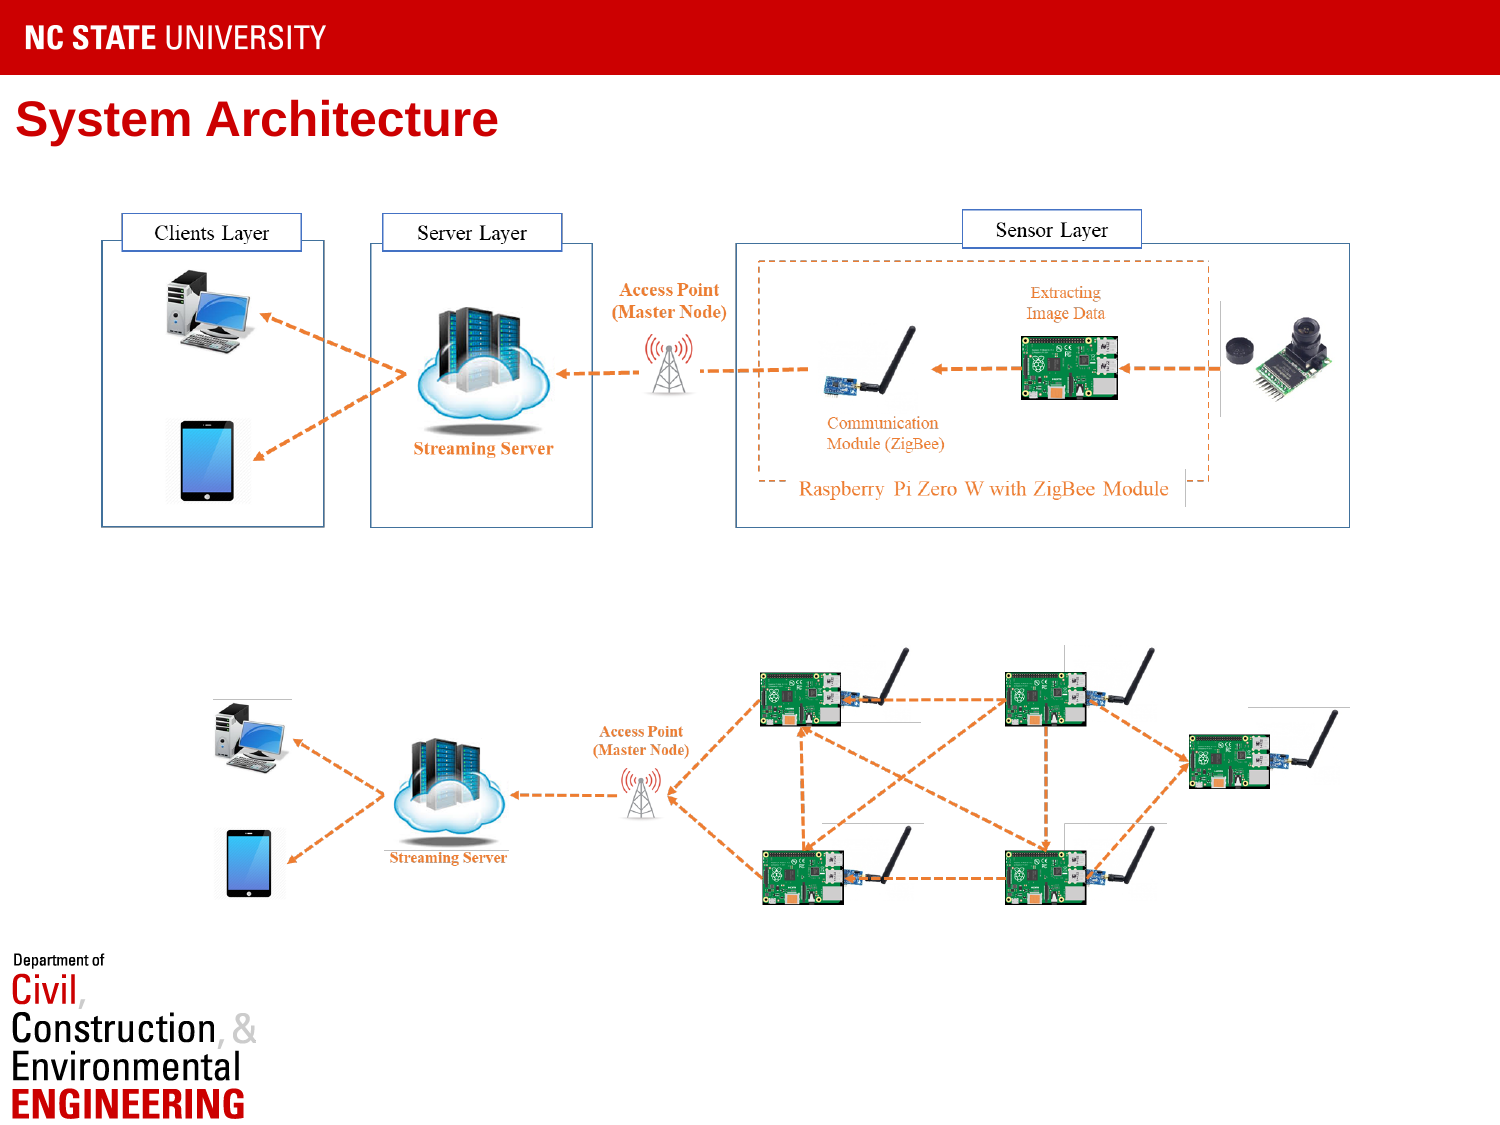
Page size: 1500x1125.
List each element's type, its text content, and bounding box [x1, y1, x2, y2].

picture [0, 0, 1500, 75]
picture [212, 644, 1351, 905]
picture [101, 207, 1351, 529]
text_box System Architecture [0, 77, 1350, 155]
picture [12, 953, 256, 1119]
